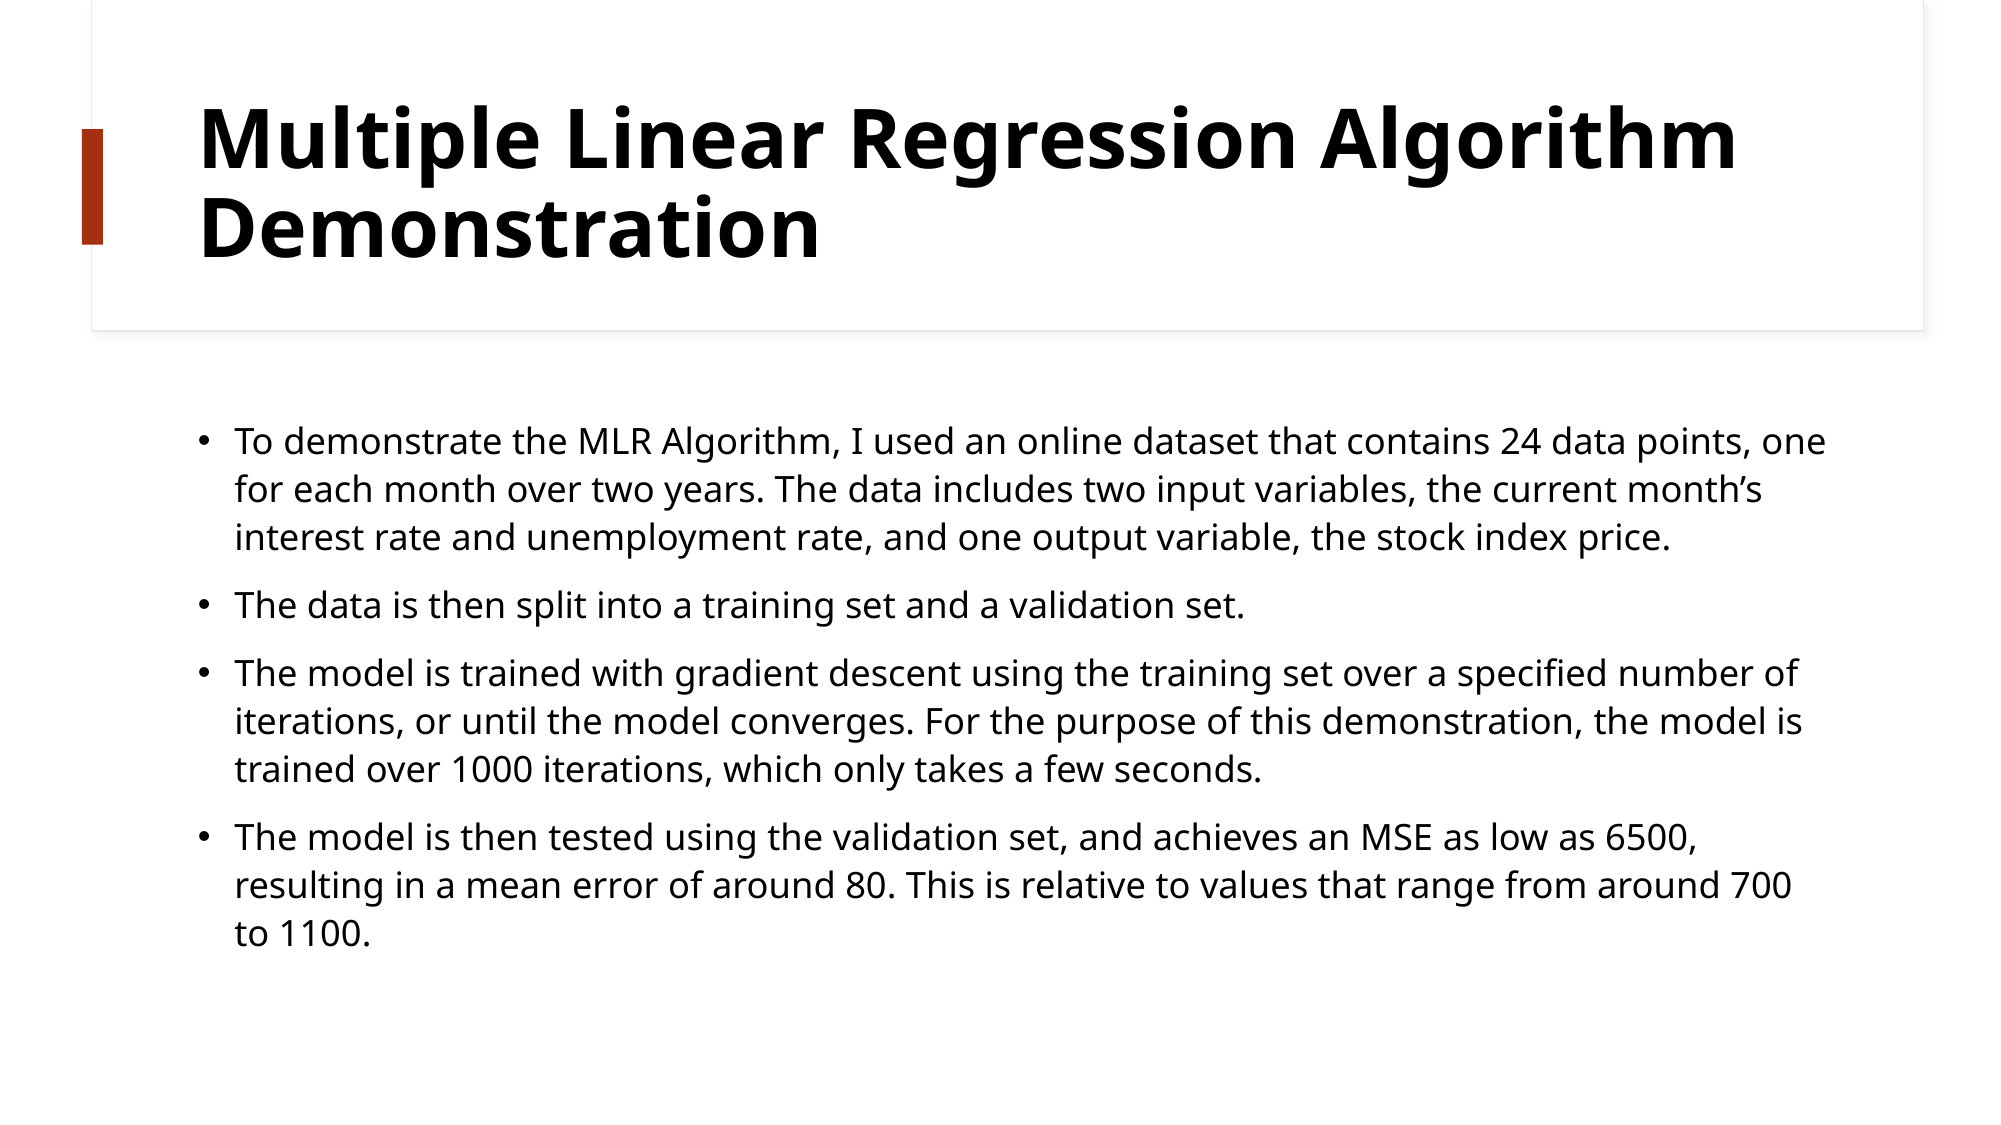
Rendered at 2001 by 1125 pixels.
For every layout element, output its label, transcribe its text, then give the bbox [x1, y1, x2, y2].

list To demonstrate the MLR Algorithm, I used an online dataset that contains 24 data points, one for each month over two years. The data includes two input variables, the current month’s interest rate and unemployment rate, and one output variable, the stock index price. The data is then split into a training set and a validation set. The model is trained with gradient descent using the training set over a specified number of iterations, or until the model converges. For the purpose of this demonstration, the model is trained over 1000 iterations, which only takes a few seconds. The model is then tested using the validation set, and achieves an MSE as low as 6500, resulting in a mean error of around 80. This is relative to values that range from around 700 to 1100. [183, 406, 1851, 1013]
title Multiple Linear Regression Algorithm Demonstration [183, 90, 1851, 284]
